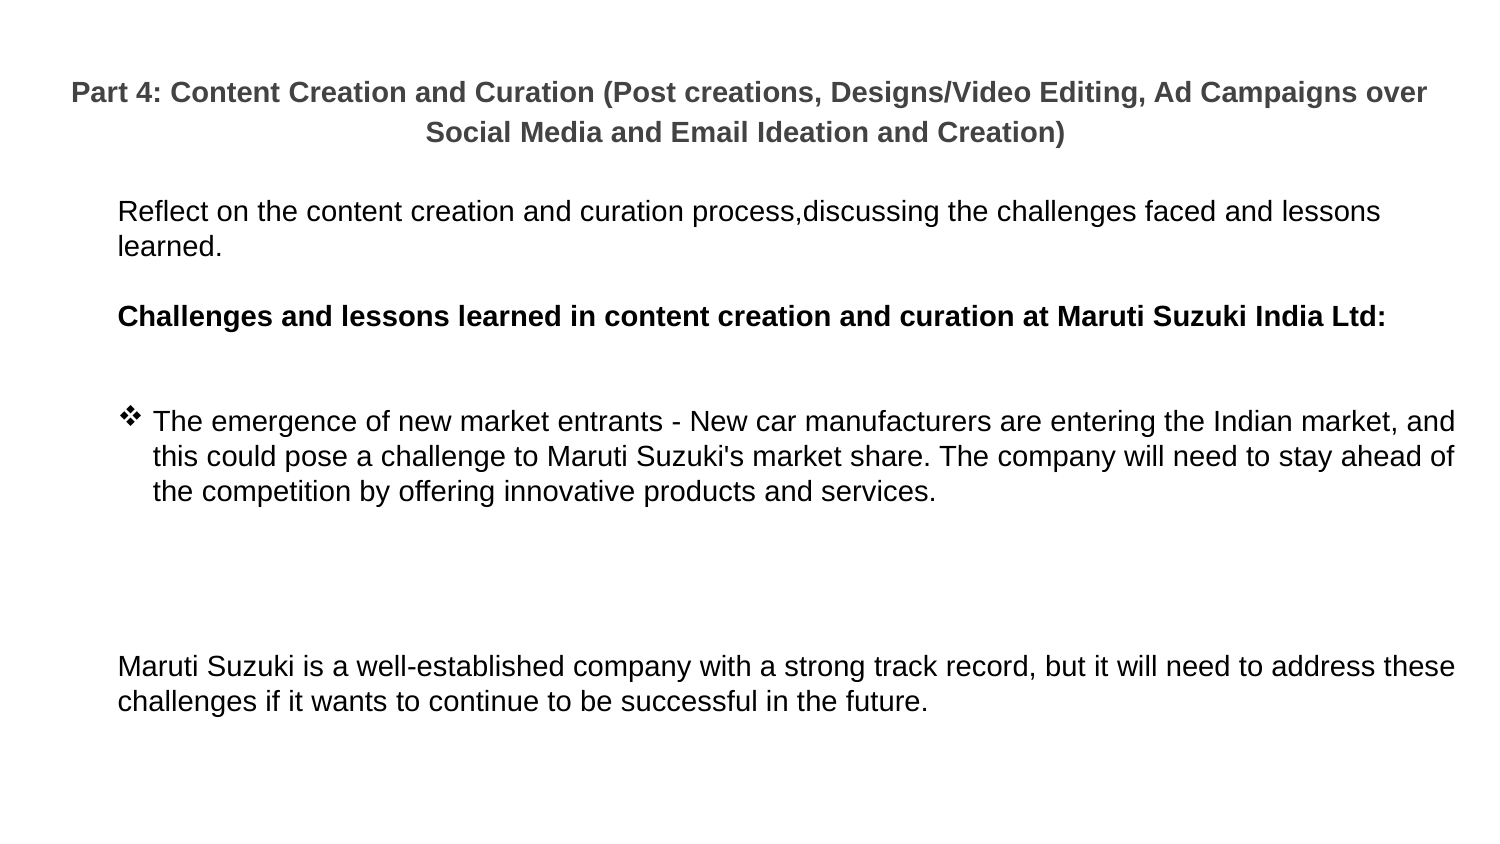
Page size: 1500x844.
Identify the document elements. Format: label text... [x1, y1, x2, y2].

text_box Part 4: Content Creation and Curation (Post creations, Designs/Video Editing, Ad Campaigns over Social Media and Email Ideation and Creation) [29, 53, 1471, 164]
text_box Reflect on the content creation and curation process,discussing the challenges faced and lessons learned. Challenges and lessons learned in content creation and curation at Maruti Suzuki India Ltd: The emergence of new market entrants - New car manufacturers are entering the Indian market, and this could pose a challenge to Maruti Suzuki's market share. The company will need to stay ahead of the competition by offering innovative products and services. Maruti Suzuki is a well-established company with a strong track record, but it will need to address these challenges if it wants to continue to be successful in the future. [102, 185, 1500, 844]
text_box [62, 48, 1422, 149]
